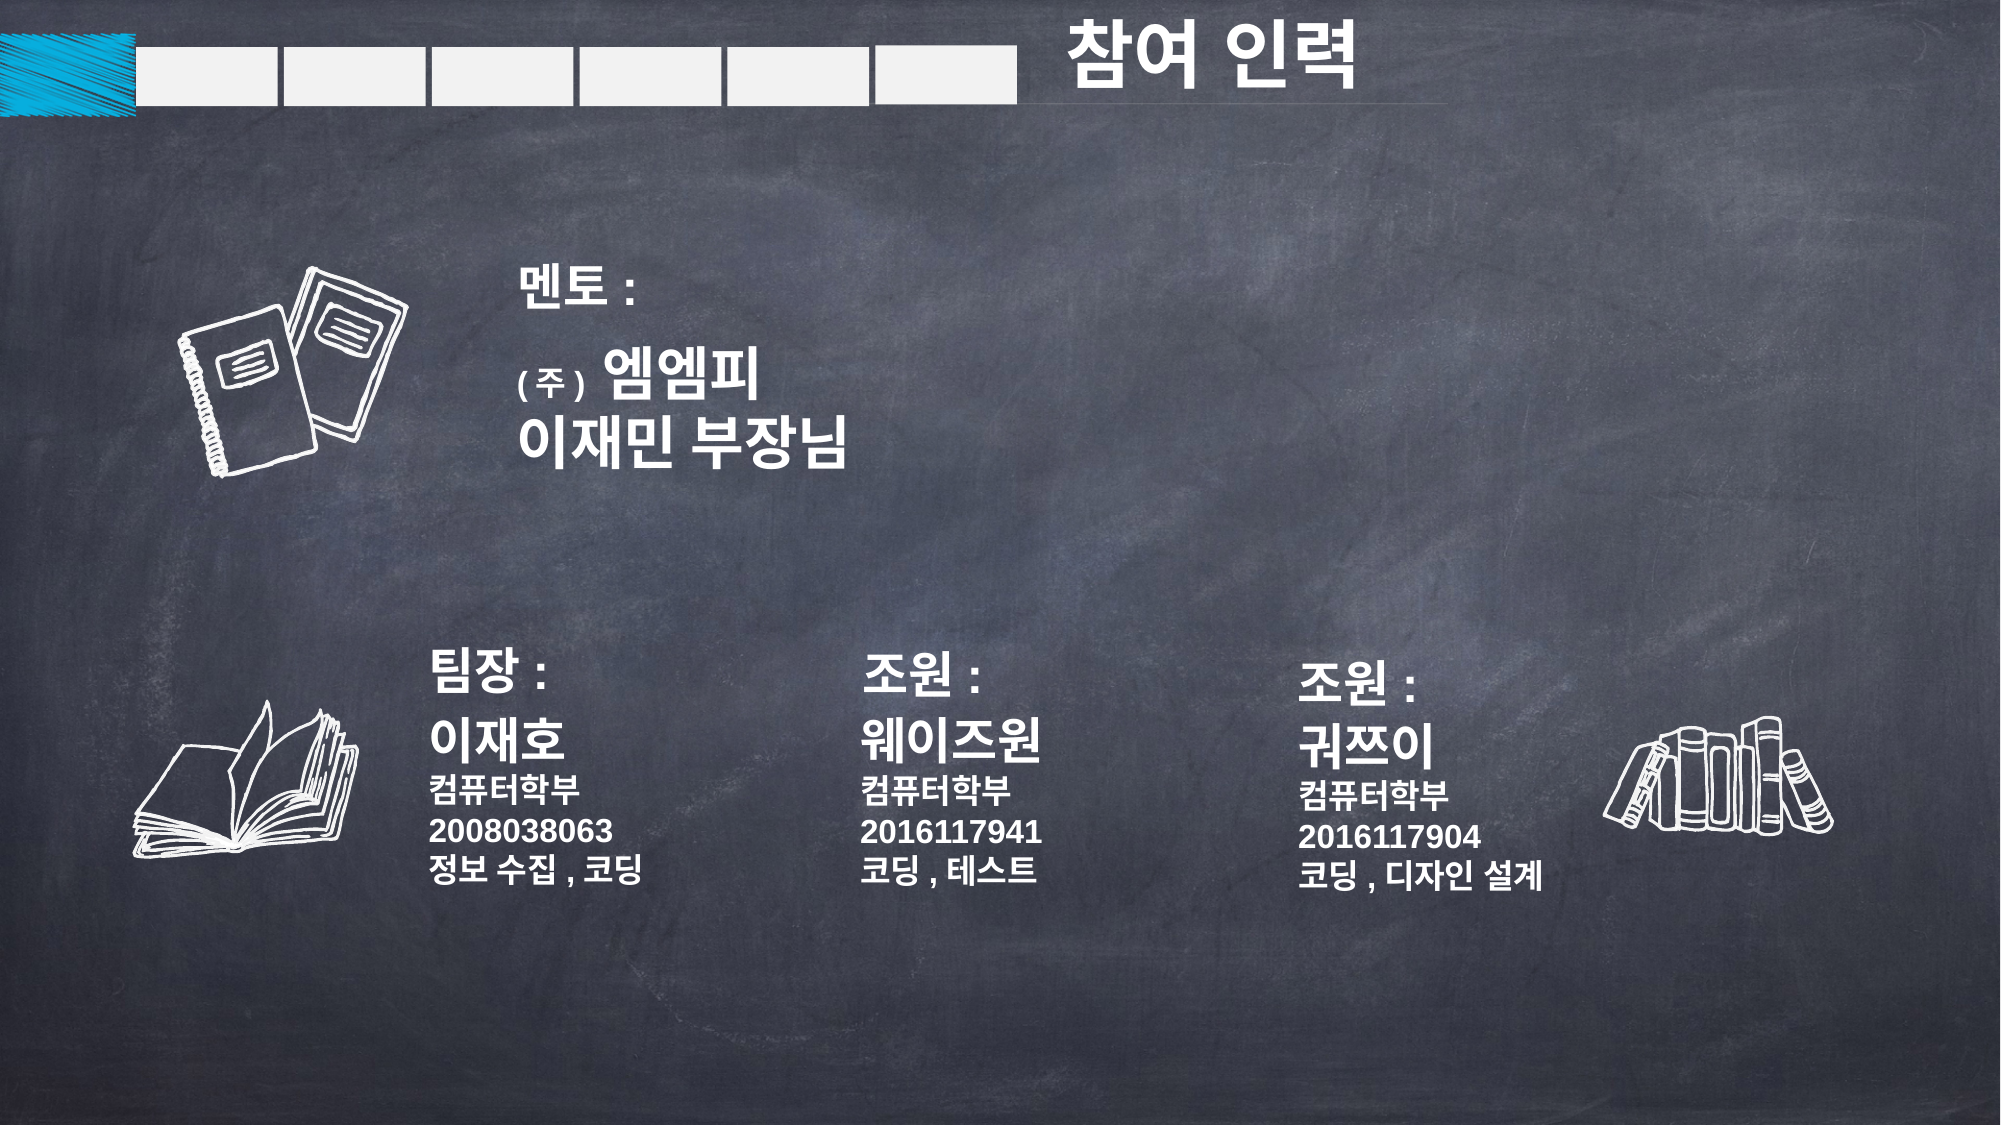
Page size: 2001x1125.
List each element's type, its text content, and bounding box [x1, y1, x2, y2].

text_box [132, 700, 359, 859]
text_box 웨이즈원 컴퓨터학부 2016117941 코딩,테스트 [845, 702, 1235, 897]
text_box 팀장: [413, 632, 644, 708]
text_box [0, 0, 1455, 117]
picture [0, 0, 2001, 1125]
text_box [176, 266, 411, 478]
text_box (주) 엠엠피 이재민 부장님 [502, 329, 938, 485]
text_box 조원: [847, 636, 1027, 711]
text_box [1603, 715, 1834, 836]
text_box 궈쯔이 컴퓨터학부 2016117904 코딩,디자인 설계 [1283, 707, 1637, 903]
text_box 멘토: [502, 247, 733, 323]
text_box 조원: [1283, 645, 1463, 720]
text_box 이재호 컴퓨터학부 2008038063 정보 수집,코딩 [413, 702, 722, 897]
